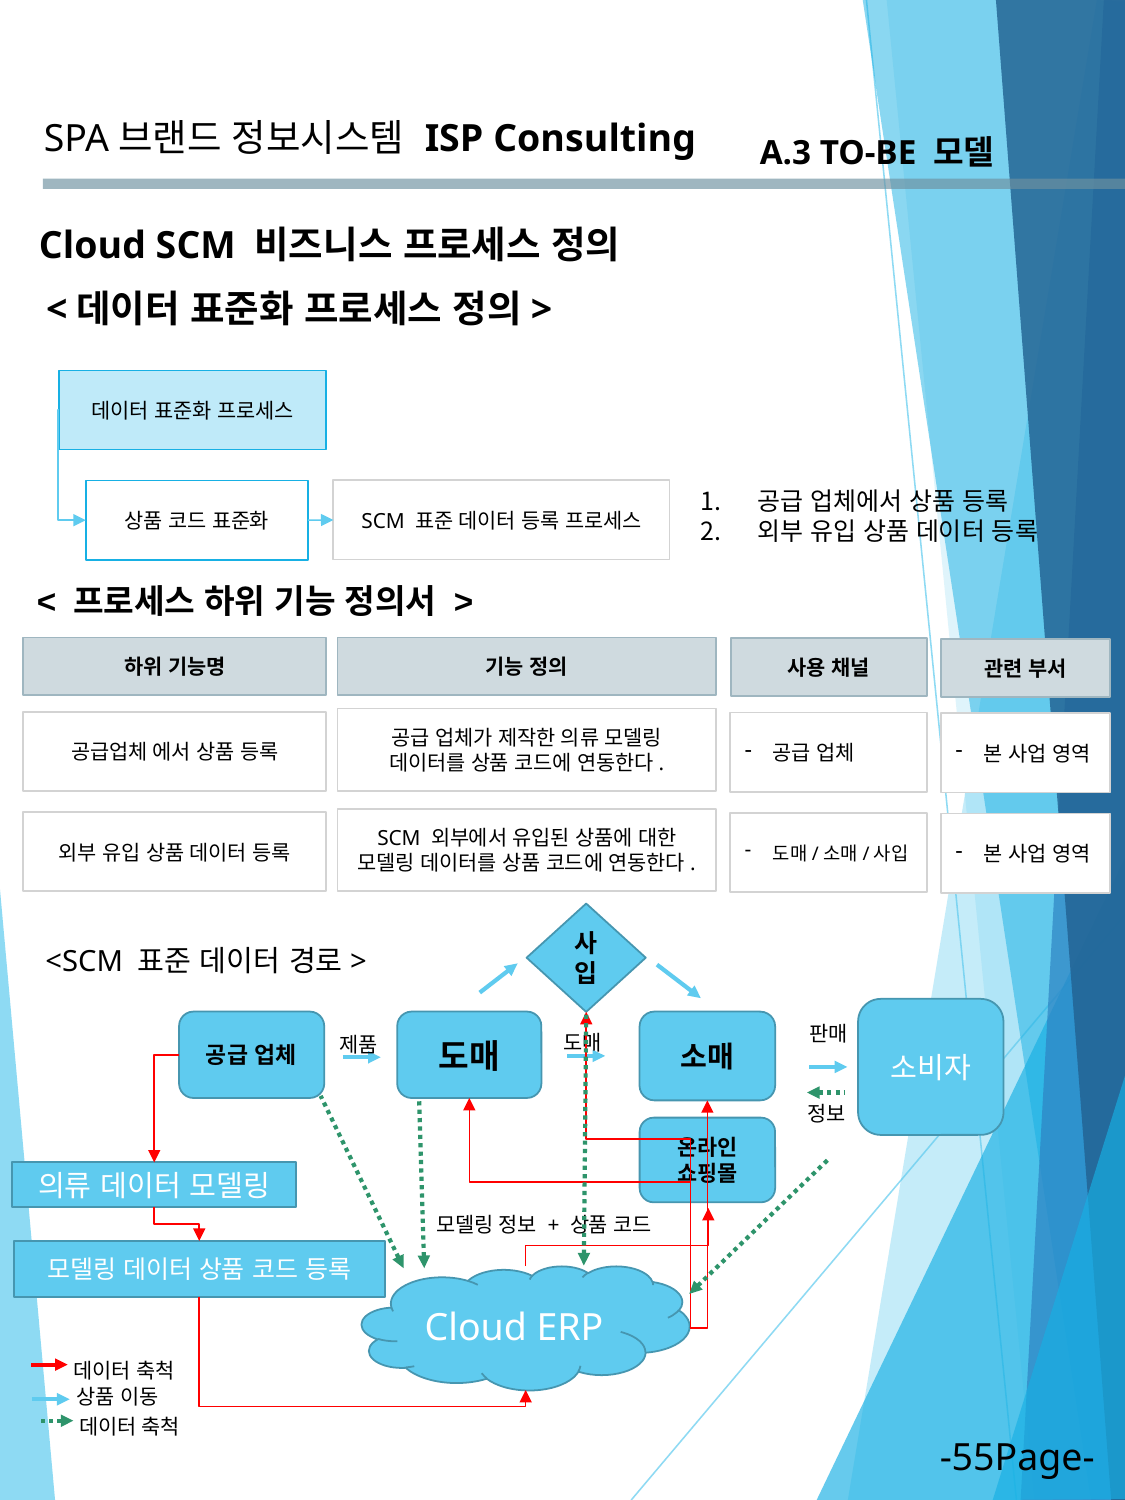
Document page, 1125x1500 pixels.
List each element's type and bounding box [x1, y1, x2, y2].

text_box [29, 106, 712, 167]
text_box [0, 572, 510, 628]
text_box [924, 1425, 1110, 1485]
text_box [337, 708, 717, 792]
text_box [940, 813, 1111, 894]
text_box [729, 812, 928, 893]
text_box [58, 370, 670, 561]
text_box [22, 811, 327, 892]
text_box [22, 711, 327, 792]
text_box [656, 964, 701, 999]
text_box [730, 637, 928, 697]
text_box [745, 123, 1010, 179]
text_box [686, 478, 1054, 553]
text_box [24, 214, 636, 274]
text_box [31, 277, 568, 338]
text_box [940, 638, 1111, 698]
text_box [337, 808, 717, 892]
text_box [22, 637, 327, 696]
text_box [30, 1350, 195, 1447]
text_box [729, 712, 928, 793]
text_box [30, 935, 478, 985]
text_box [479, 963, 518, 993]
text_box [792, 997, 1005, 1136]
text_box [940, 712, 1111, 793]
text_box [337, 637, 717, 696]
text_box [11, 902, 829, 1395]
